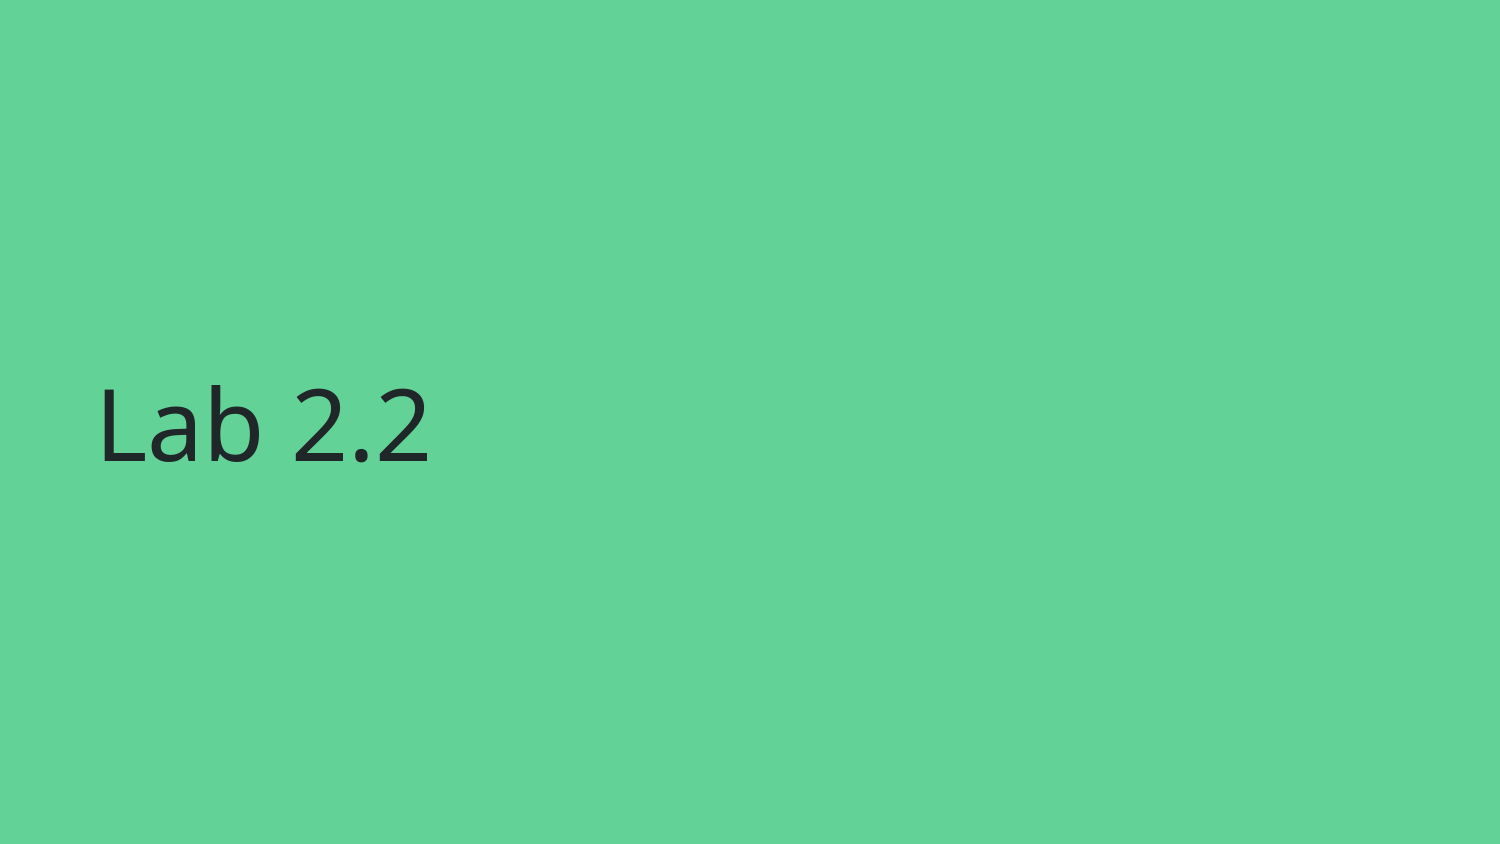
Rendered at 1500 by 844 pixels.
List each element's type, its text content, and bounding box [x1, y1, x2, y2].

title Lab 2.2 [80, 86, 1032, 758]
